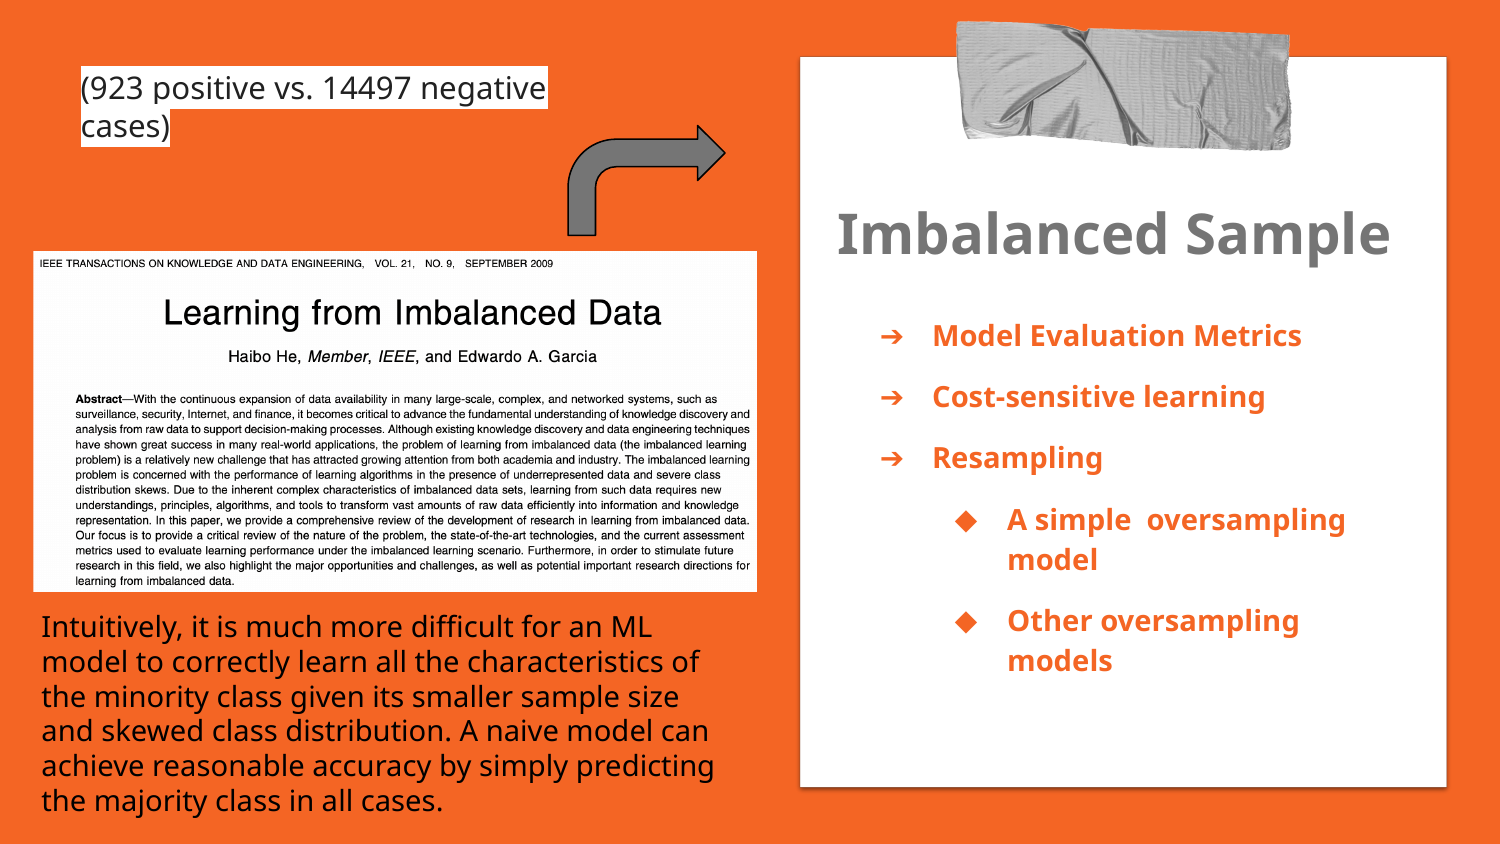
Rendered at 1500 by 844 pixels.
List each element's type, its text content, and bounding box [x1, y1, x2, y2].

text_box Intuitively, it is much more difficult for an ML model to correctly learn all the characteristics of the minority class given its smaller sample size and skewed class distribution. A naive model can achieve reasonable accuracy by simply predicting the majority class in all cases. [26, 592, 750, 833]
picture [33, 251, 758, 593]
text_box (923 positive vs. 14497 negative cases) [65, 53, 645, 159]
text_box [568, 125, 726, 236]
picture [774, 19, 1473, 818]
